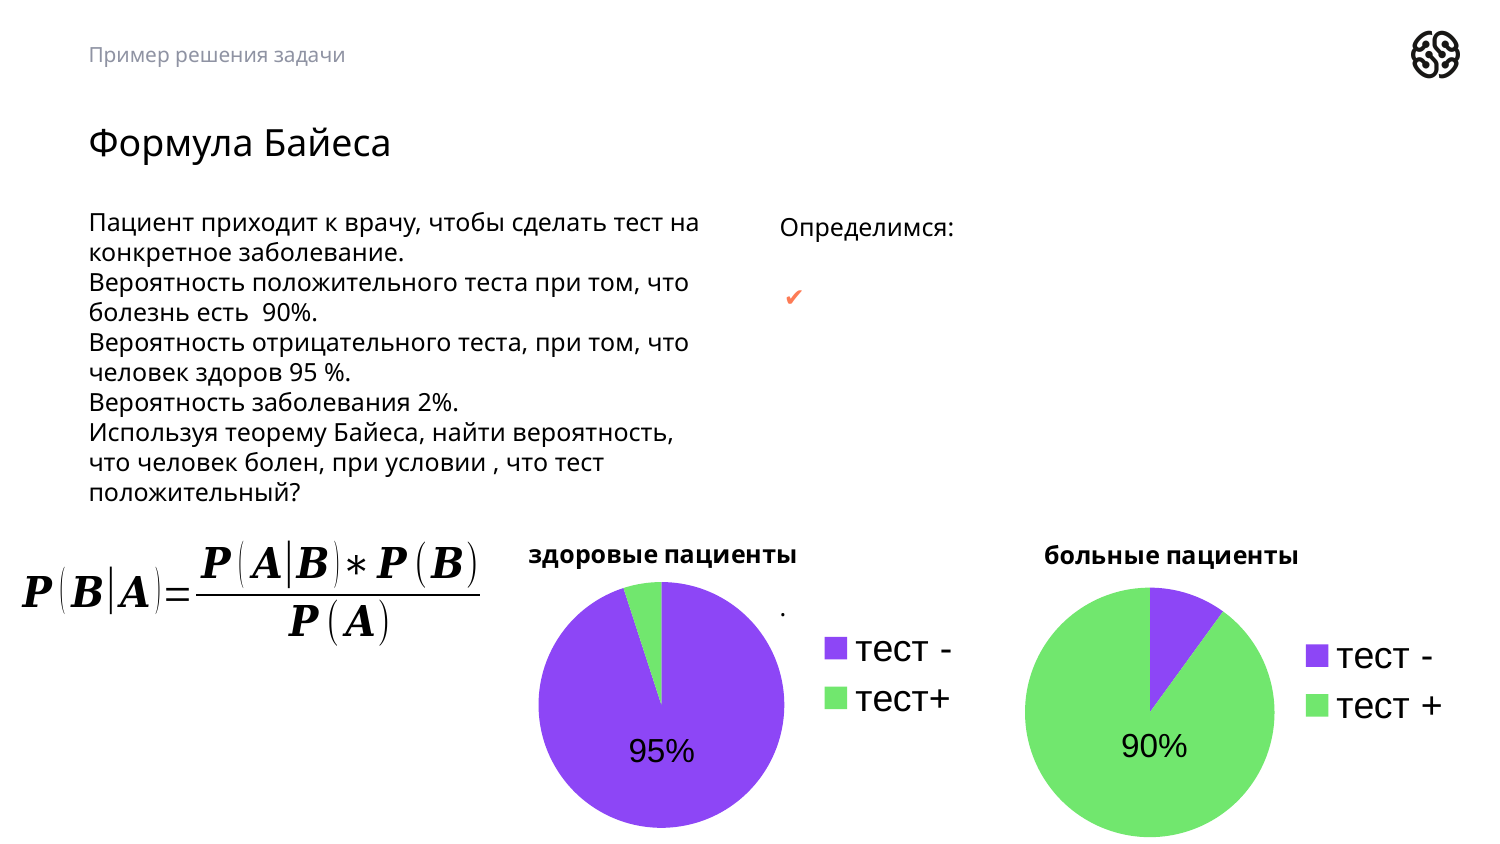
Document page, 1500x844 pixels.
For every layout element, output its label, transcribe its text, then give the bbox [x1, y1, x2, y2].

subtitle Пациент приходит к врачу, чтобы сделать тест на конкретное заболевание. Вероятность положительного теста при том, что болезнь есть 90%. Вероятность отрицательного теста, при том, что человек здоров 95 %. Вероятность заболевания 2%. Используя теорему Байеса, найти вероятность, что человек болен, при условии , что тест положительный? [88, 206, 721, 739]
chart [510, 511, 978, 835]
picture [1411, 30, 1460, 79]
title Формула Байеса [88, 118, 1412, 260]
chart [1005, 516, 1468, 844]
subtitle Пример решения задачи [88, 24, 1066, 84]
